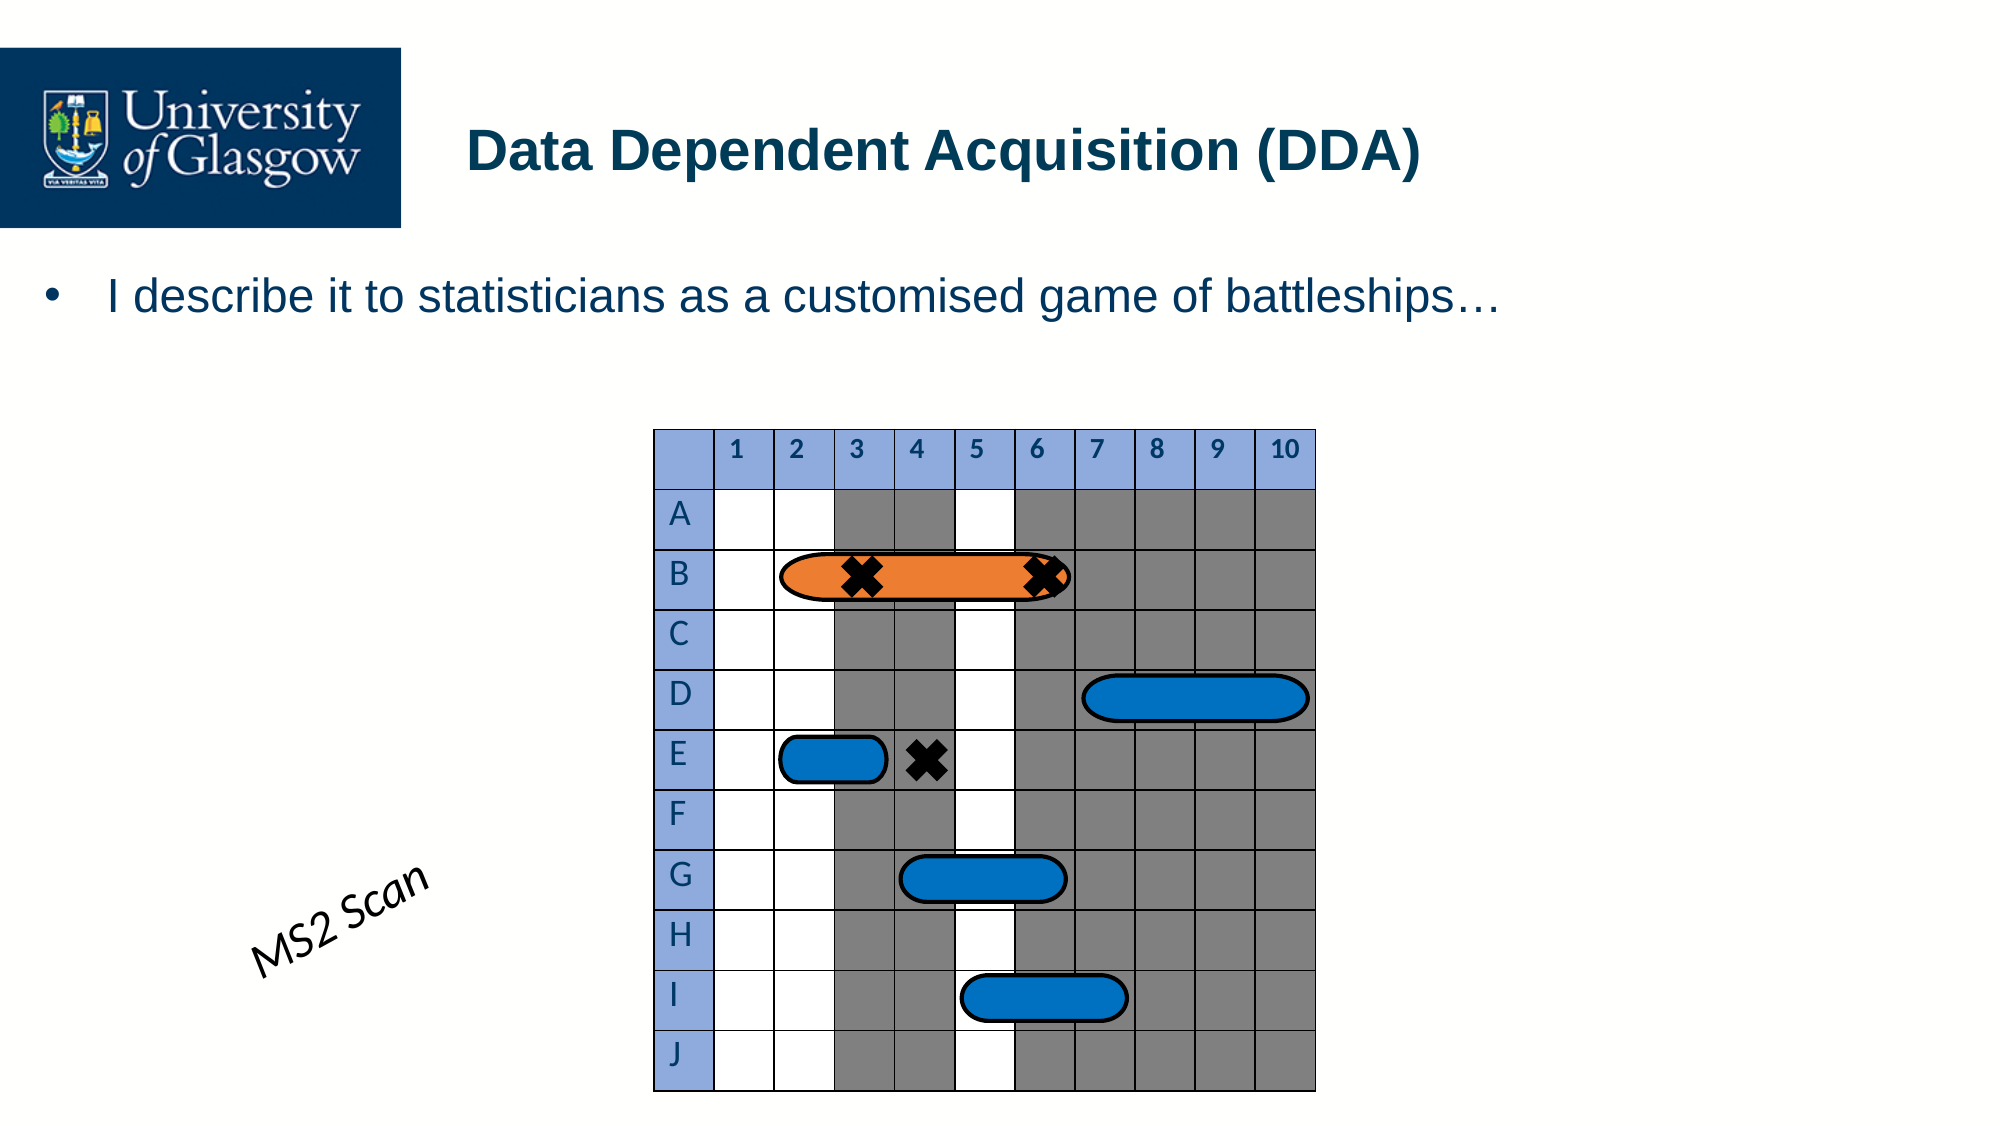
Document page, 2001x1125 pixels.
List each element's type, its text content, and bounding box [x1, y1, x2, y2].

table_cell [956, 791, 1014, 849]
table_cell [1016, 911, 1074, 970]
table_cell [1076, 911, 1134, 970]
table_cell [715, 1031, 773, 1090]
title Data Dependent Acquisition (DDA) [451, 115, 1963, 262]
table_cell [1136, 671, 1194, 675]
table_cell J [655, 1031, 713, 1090]
table_header [655, 430, 713, 489]
table_cell [1256, 1031, 1315, 1090]
table_cell [835, 611, 894, 669]
table_cell [835, 1031, 894, 1090]
table_cell [1076, 551, 1134, 609]
table_cell [1076, 1031, 1134, 1090]
list I describe it to statisticians as a customised game of battleships… [29, 263, 1963, 372]
table_cell [1196, 911, 1254, 970]
table_cell [1136, 791, 1194, 849]
table_header 4 [895, 430, 954, 489]
table_cell [1136, 490, 1194, 549]
table_cell [956, 611, 1014, 669]
table_cell [956, 671, 1014, 729]
table_cell E [655, 731, 713, 789]
table_header 3 [835, 430, 894, 489]
table_cell [835, 851, 894, 909]
table_header 7 [1076, 430, 1134, 489]
table_header 9 [1196, 430, 1254, 489]
table_cell H [655, 911, 713, 970]
table_cell [1016, 1021, 1074, 1030]
table_cell [835, 671, 894, 729]
table_cell [775, 911, 834, 970]
table_cell [715, 490, 773, 549]
table_cell [895, 911, 954, 970]
table_cell [895, 791, 954, 849]
table_cell [956, 911, 1014, 970]
table_cell [1136, 722, 1194, 729]
table_cell [1076, 791, 1134, 849]
table_cell [1136, 731, 1194, 789]
table_cell [715, 731, 773, 789]
table_cell [835, 731, 894, 789]
table_cell [1016, 731, 1074, 789]
table_cell [956, 971, 1014, 1030]
table_cell [895, 600, 954, 609]
table_cell [956, 902, 1014, 909]
table_cell [835, 791, 894, 849]
table_cell [956, 851, 1014, 856]
table_cell [1196, 490, 1254, 549]
table_cell [1196, 551, 1254, 609]
table_cell [715, 611, 773, 669]
text_box [1024, 556, 1065, 597]
table_cell [715, 971, 773, 1030]
table_cell [775, 791, 834, 849]
table_cell [1136, 971, 1194, 1030]
table_cell [1016, 551, 1074, 609]
table_cell G [655, 851, 713, 909]
table_cell [1136, 851, 1194, 909]
table_cell [895, 490, 954, 549]
table_cell [1076, 971, 1134, 1030]
table_cell [1256, 731, 1315, 789]
table_cell [775, 851, 834, 909]
table_cell [1136, 1031, 1194, 1090]
table_cell [1196, 611, 1254, 669]
table_cell [775, 1031, 834, 1090]
table_cell [1256, 791, 1315, 849]
table_header 10 [1256, 430, 1315, 489]
table_cell [1016, 490, 1074, 549]
table_cell [715, 551, 773, 609]
table_cell I [655, 971, 713, 1030]
table_cell [1196, 1031, 1254, 1090]
picture [0, 0, 2000, 1125]
table_cell [715, 671, 773, 729]
table_cell B [655, 551, 713, 609]
table_cell [1256, 911, 1315, 970]
table_cell [835, 911, 894, 970]
text_box [781, 554, 1052, 600]
table_cell [775, 971, 834, 1030]
table_cell [1196, 851, 1254, 909]
table_cell [1136, 911, 1194, 970]
table_cell D [655, 671, 713, 729]
table_cell [1136, 611, 1194, 669]
table_cell [956, 490, 1014, 549]
table_header 2 [775, 430, 834, 489]
table_cell [835, 490, 894, 549]
table_cell [895, 851, 954, 909]
table_cell [1196, 791, 1254, 849]
table_cell [1076, 611, 1134, 669]
table_cell [1016, 791, 1074, 849]
table_cell [775, 611, 834, 669]
table_cell [956, 600, 1014, 609]
table_cell [1016, 1031, 1074, 1090]
table_cell [895, 671, 954, 729]
table_cell [835, 971, 894, 1030]
table_cell [1076, 490, 1134, 549]
table_cell [1256, 490, 1315, 549]
text_box [1083, 675, 1308, 722]
table_cell [1256, 851, 1315, 909]
table_cell [1196, 731, 1254, 789]
table_cell [775, 551, 834, 609]
table_cell [956, 1031, 1014, 1090]
table_cell [1076, 851, 1134, 909]
table_cell [895, 731, 954, 789]
table_cell [715, 911, 773, 970]
text_box [1055, 567, 1070, 590]
table_cell [835, 600, 894, 609]
table_cell A [655, 490, 713, 549]
table_header 1 [715, 430, 773, 489]
table_cell [775, 490, 834, 549]
table_header 6 [1016, 430, 1074, 489]
table_cell [1076, 731, 1134, 789]
table_cell [1256, 611, 1315, 669]
table_cell [1016, 971, 1074, 975]
text_box [780, 736, 887, 783]
table_cell [1016, 851, 1074, 909]
table_cell [956, 731, 1014, 789]
table_cell [1016, 611, 1074, 669]
table_cell [1076, 671, 1134, 729]
table_header 8 [1136, 430, 1194, 489]
table_cell [1136, 551, 1194, 609]
table_cell [1256, 671, 1315, 729]
text_box [961, 975, 1127, 1021]
table_cell [775, 671, 834, 729]
table_cell [715, 851, 773, 909]
table_cell [1196, 722, 1254, 729]
table_cell [1016, 671, 1074, 729]
table_cell [1256, 551, 1315, 609]
table_cell [895, 1031, 954, 1090]
text_box MS2 Scan [227, 814, 505, 1007]
table_cell [775, 731, 834, 789]
table_cell [1196, 971, 1254, 1030]
text_box [842, 556, 882, 597]
table_cell [715, 791, 773, 849]
text_box [907, 740, 947, 780]
text_box [900, 856, 1066, 902]
table_cell [895, 611, 954, 669]
table_cell C [655, 611, 713, 669]
table_cell [895, 971, 954, 1030]
table_header 5 [956, 430, 1014, 489]
table_cell F [655, 791, 713, 849]
table_cell [1256, 971, 1315, 1030]
table_cell [1196, 671, 1254, 675]
